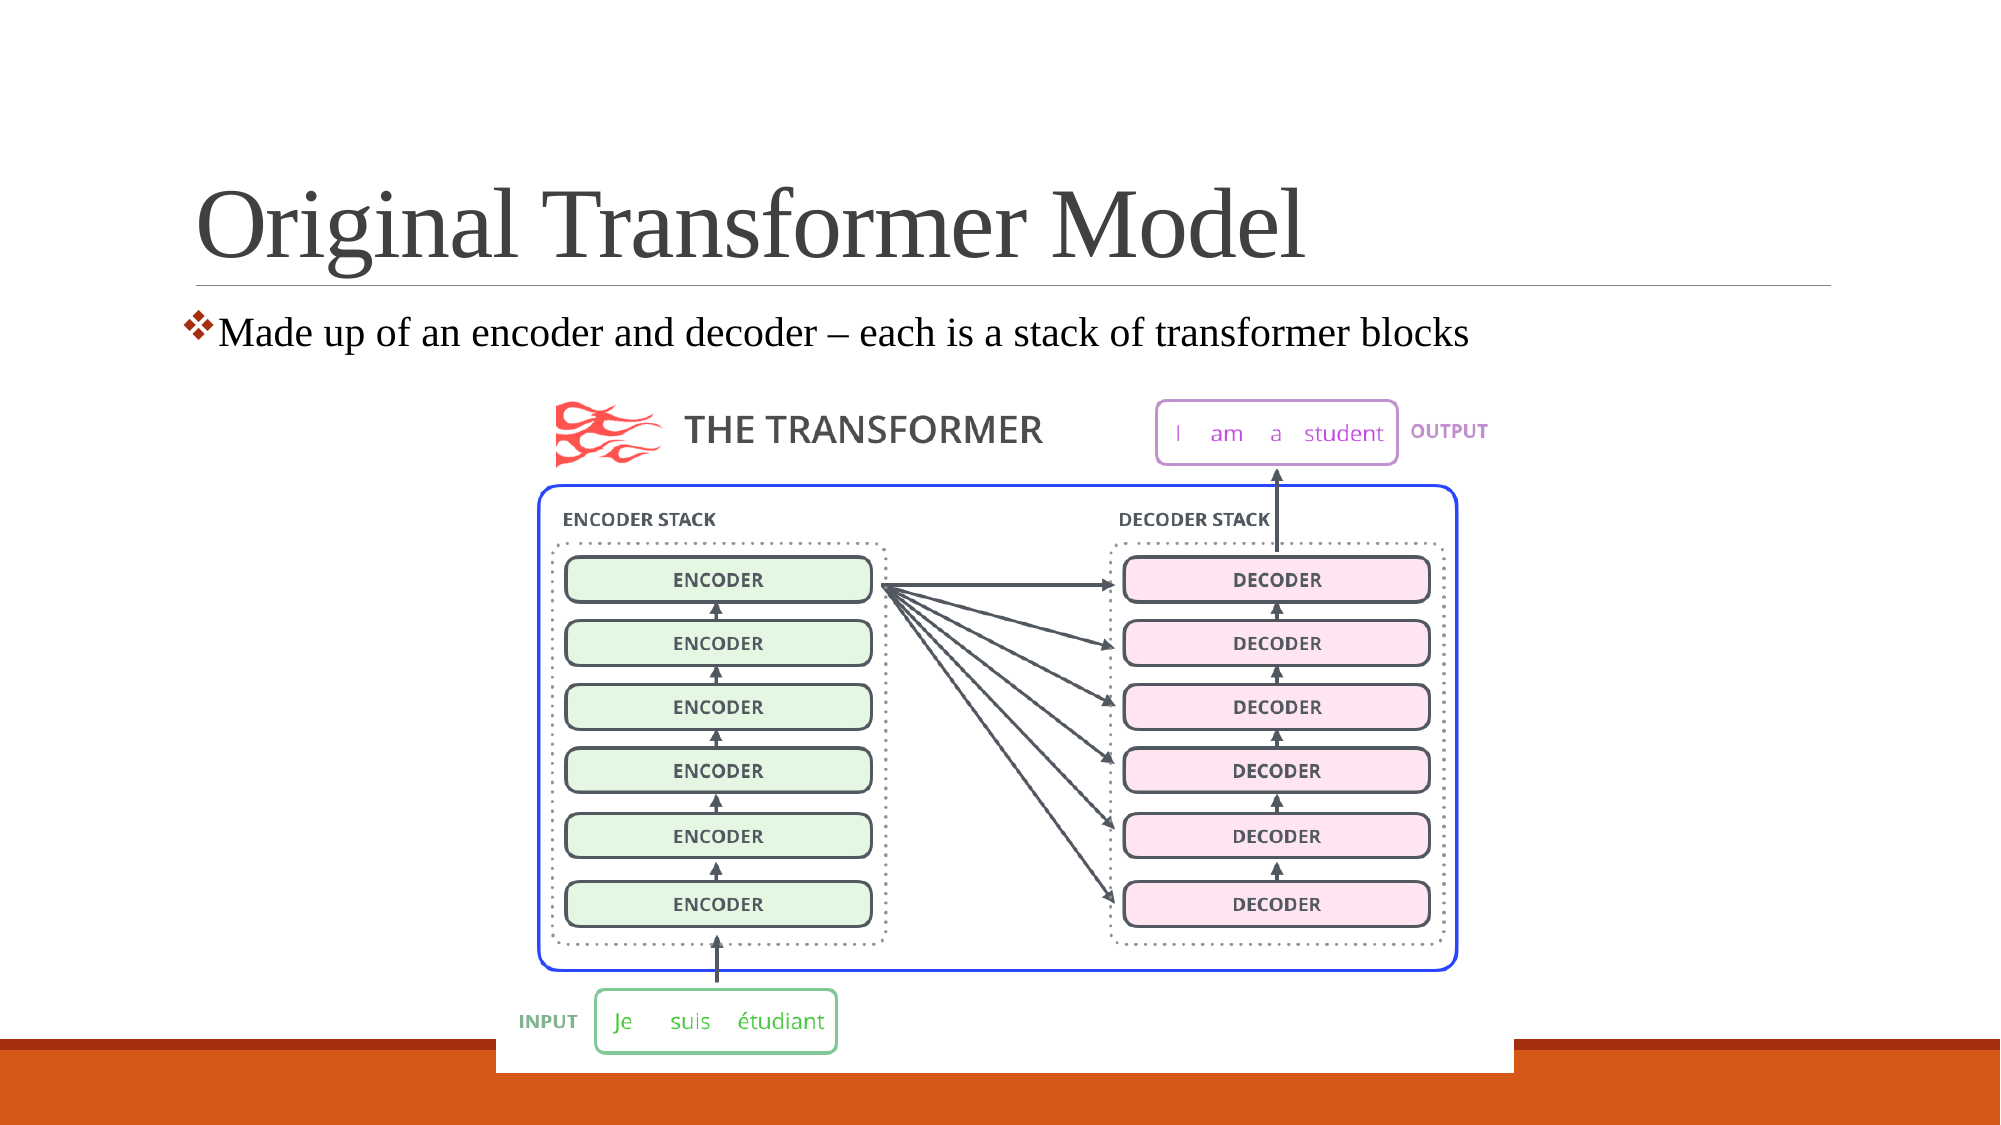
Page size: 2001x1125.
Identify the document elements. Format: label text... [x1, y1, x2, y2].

title Original Transformer Model [180, 47, 1830, 285]
picture [495, 389, 1515, 1073]
list Made up of an encoder and decoder – each is a stack of transformer blocks [180, 302, 1830, 963]
